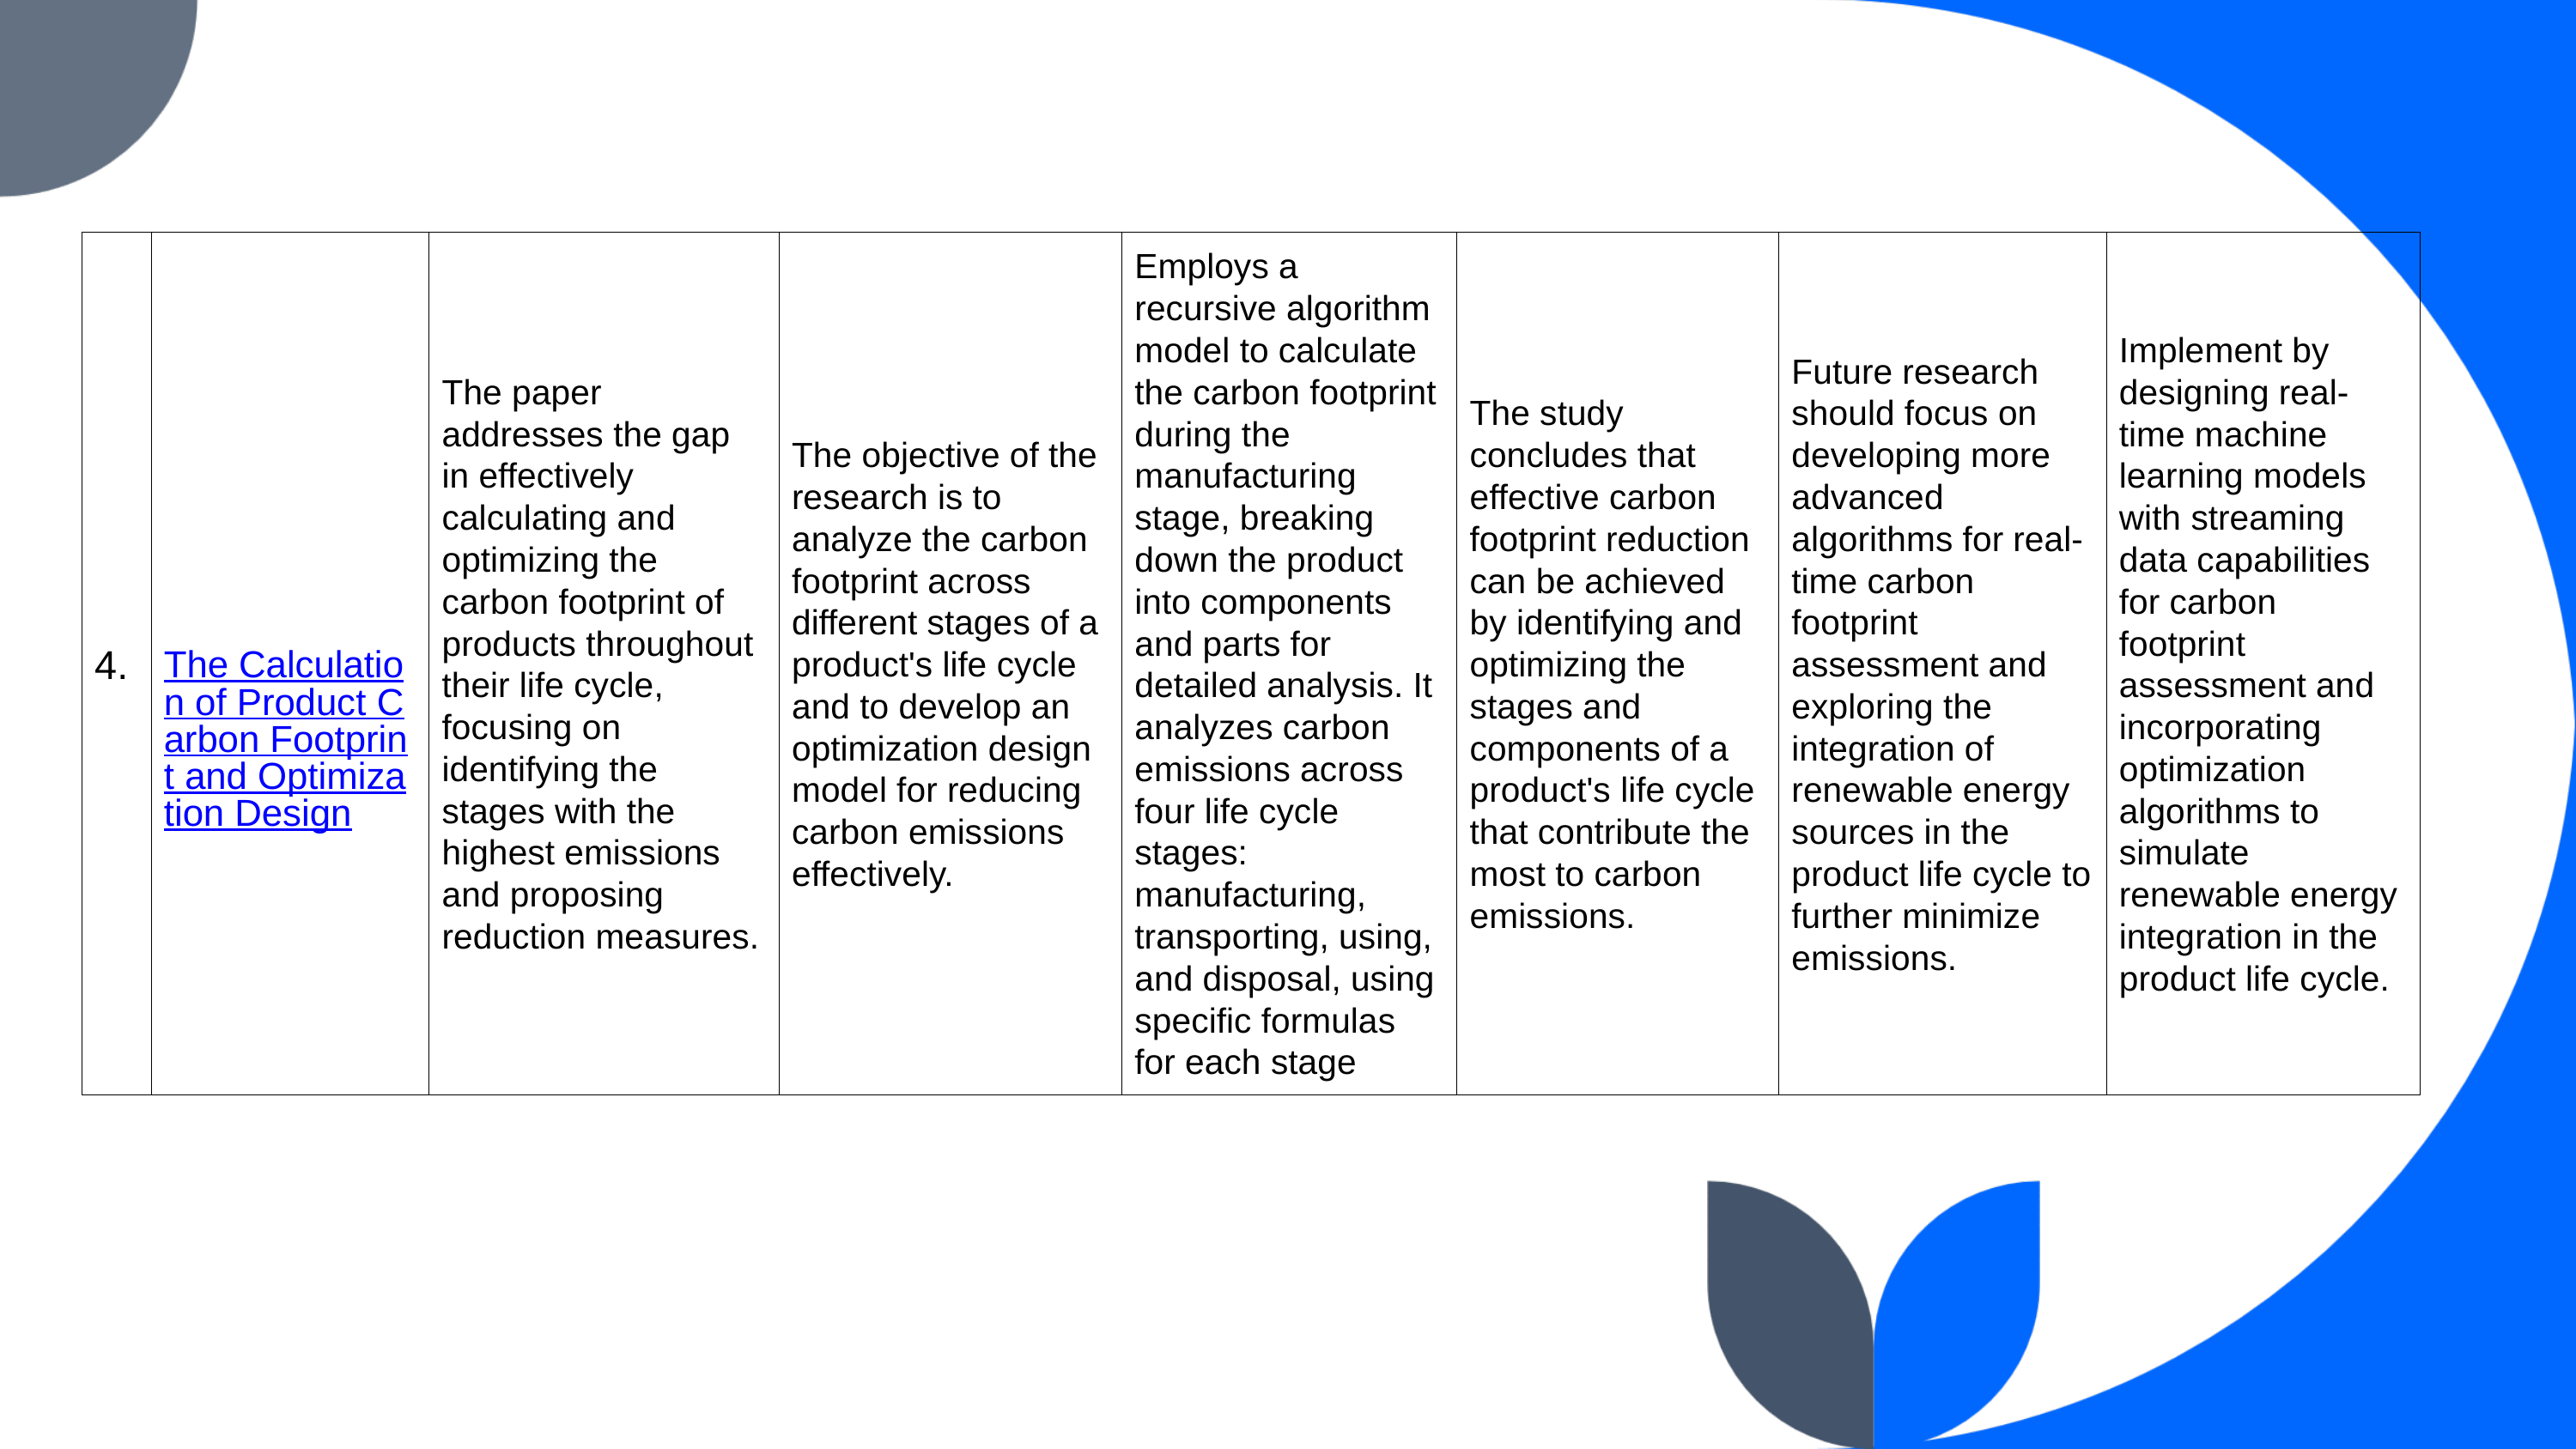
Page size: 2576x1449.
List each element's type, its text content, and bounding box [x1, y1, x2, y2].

table_header The study concludes that effective carbon footprint reduction can be achieved by identifying and optimizing the stages and components of a product's life cycle that contribute the most to carbon emissions. [1457, 233, 1778, 1094]
table_header 4. [82, 233, 151, 1094]
text_box [0, 0, 2576, 1449]
table_header Future research should focus on developing more advanced algorithms for real-time carbon footprint assessment and exploring the integration of renewable energy sources in the product life cycle to further minimize emissions. [1779, 233, 2106, 1094]
table_header Employs a recursive algorithm model to calculate the carbon footprint during the manufacturing stage, breaking down the product into components and parts for detailed analysis. It analyzes carbon emissions across four life cycle stages: manufacturing, transporting, using, and disposal, using specific formulas for each stage [1122, 233, 1456, 1094]
table_header The Calculation of Product Carbon Footprint and Optimization Design [152, 233, 428, 1094]
table_header The objective of the research is to analyze the carbon footprint across different stages of a product's life cycle and to develop an optimization design model for reducing carbon emissions effectively. [780, 233, 1121, 1094]
table_header The paper addresses the gap in effectively calculating and optimizing the carbon footprint of products throughout their life cycle, focusing on identifying the stages with the highest emissions and proposing reduction measures. [429, 233, 779, 1094]
table_header Implement by designing real-time machine learning models with streaming data capabilities for carbon footprint assessment and incorporating optimization algorithms to simulate renewable energy integration in the product life cycle. [2107, 233, 2420, 1094]
